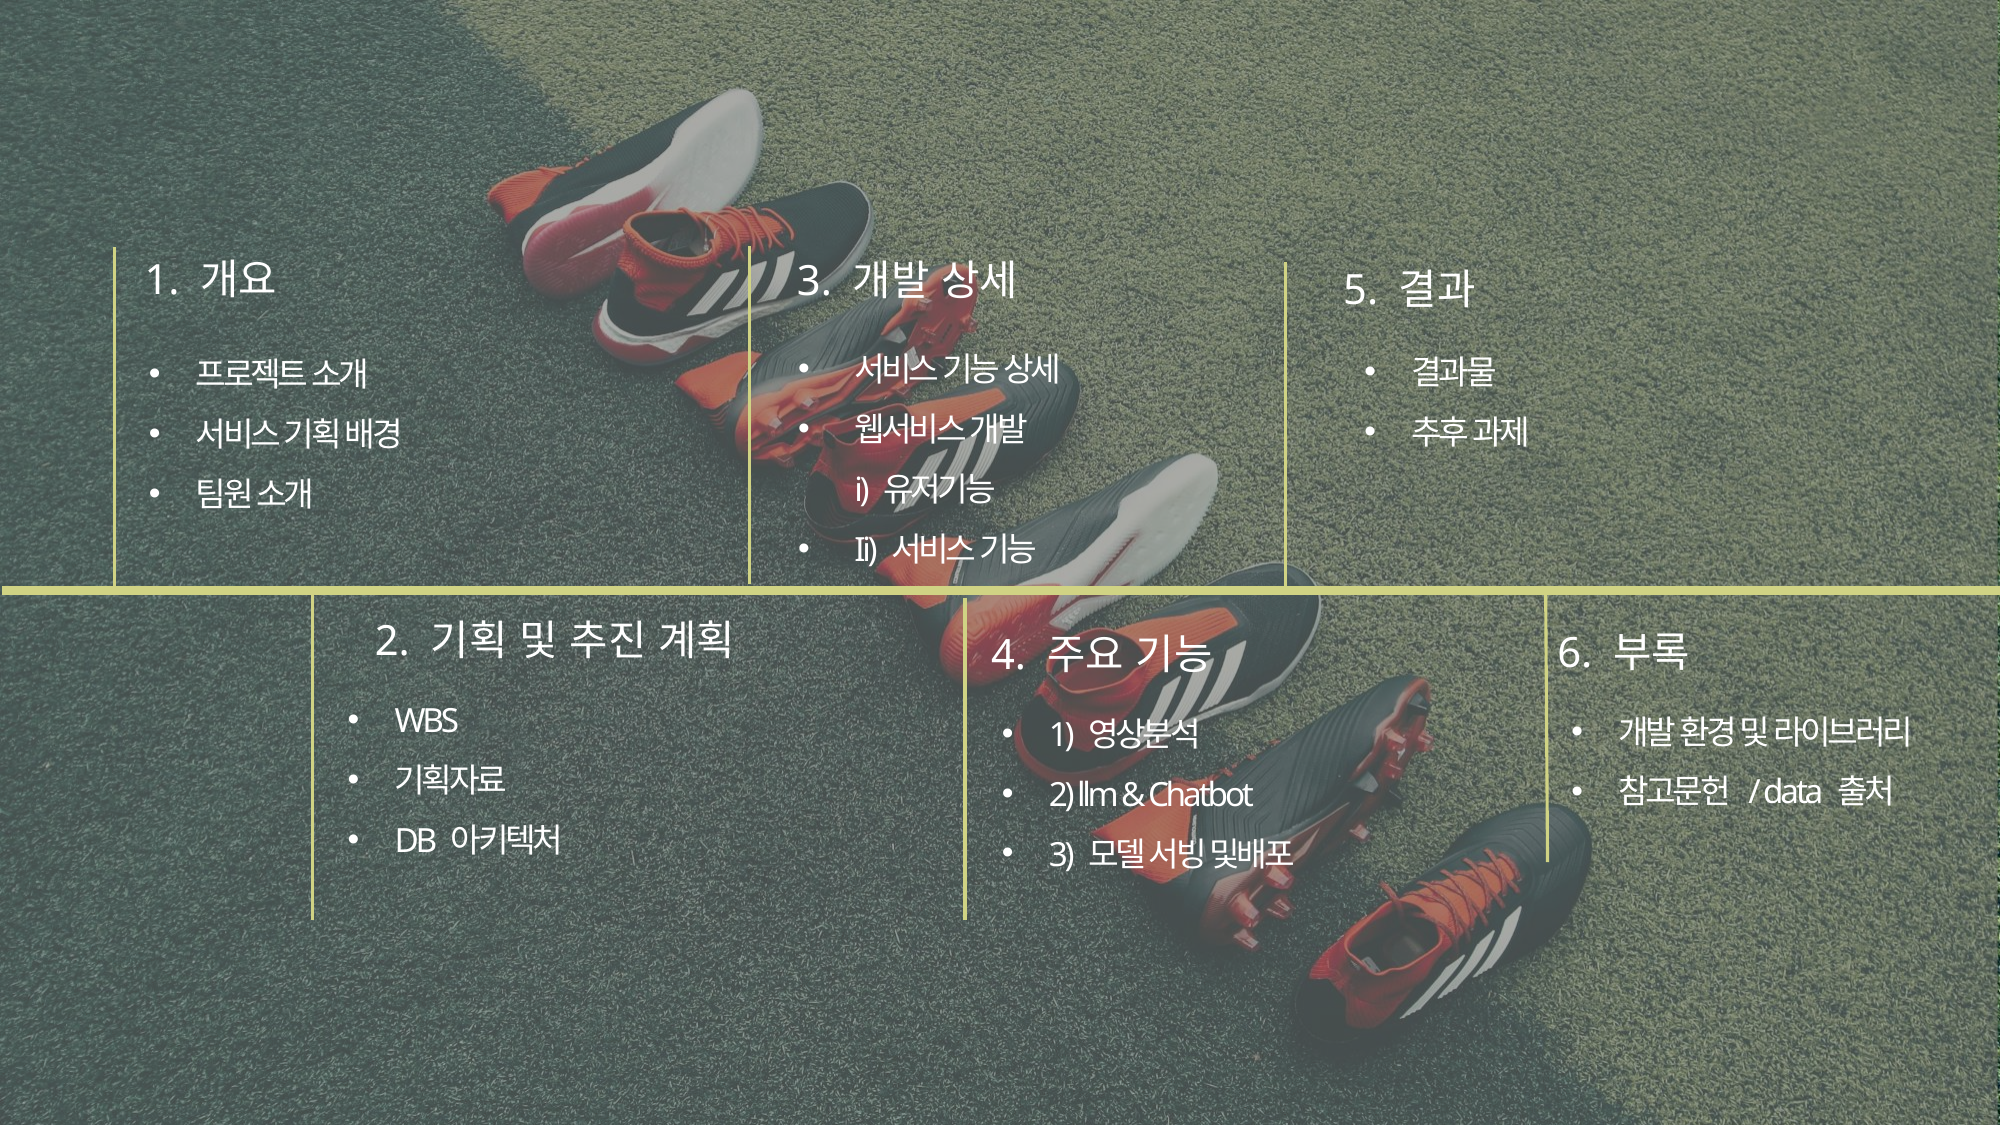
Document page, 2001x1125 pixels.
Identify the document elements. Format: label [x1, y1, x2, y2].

picture [0, 0, 2000, 1125]
text_box [965, 597, 1300, 920]
